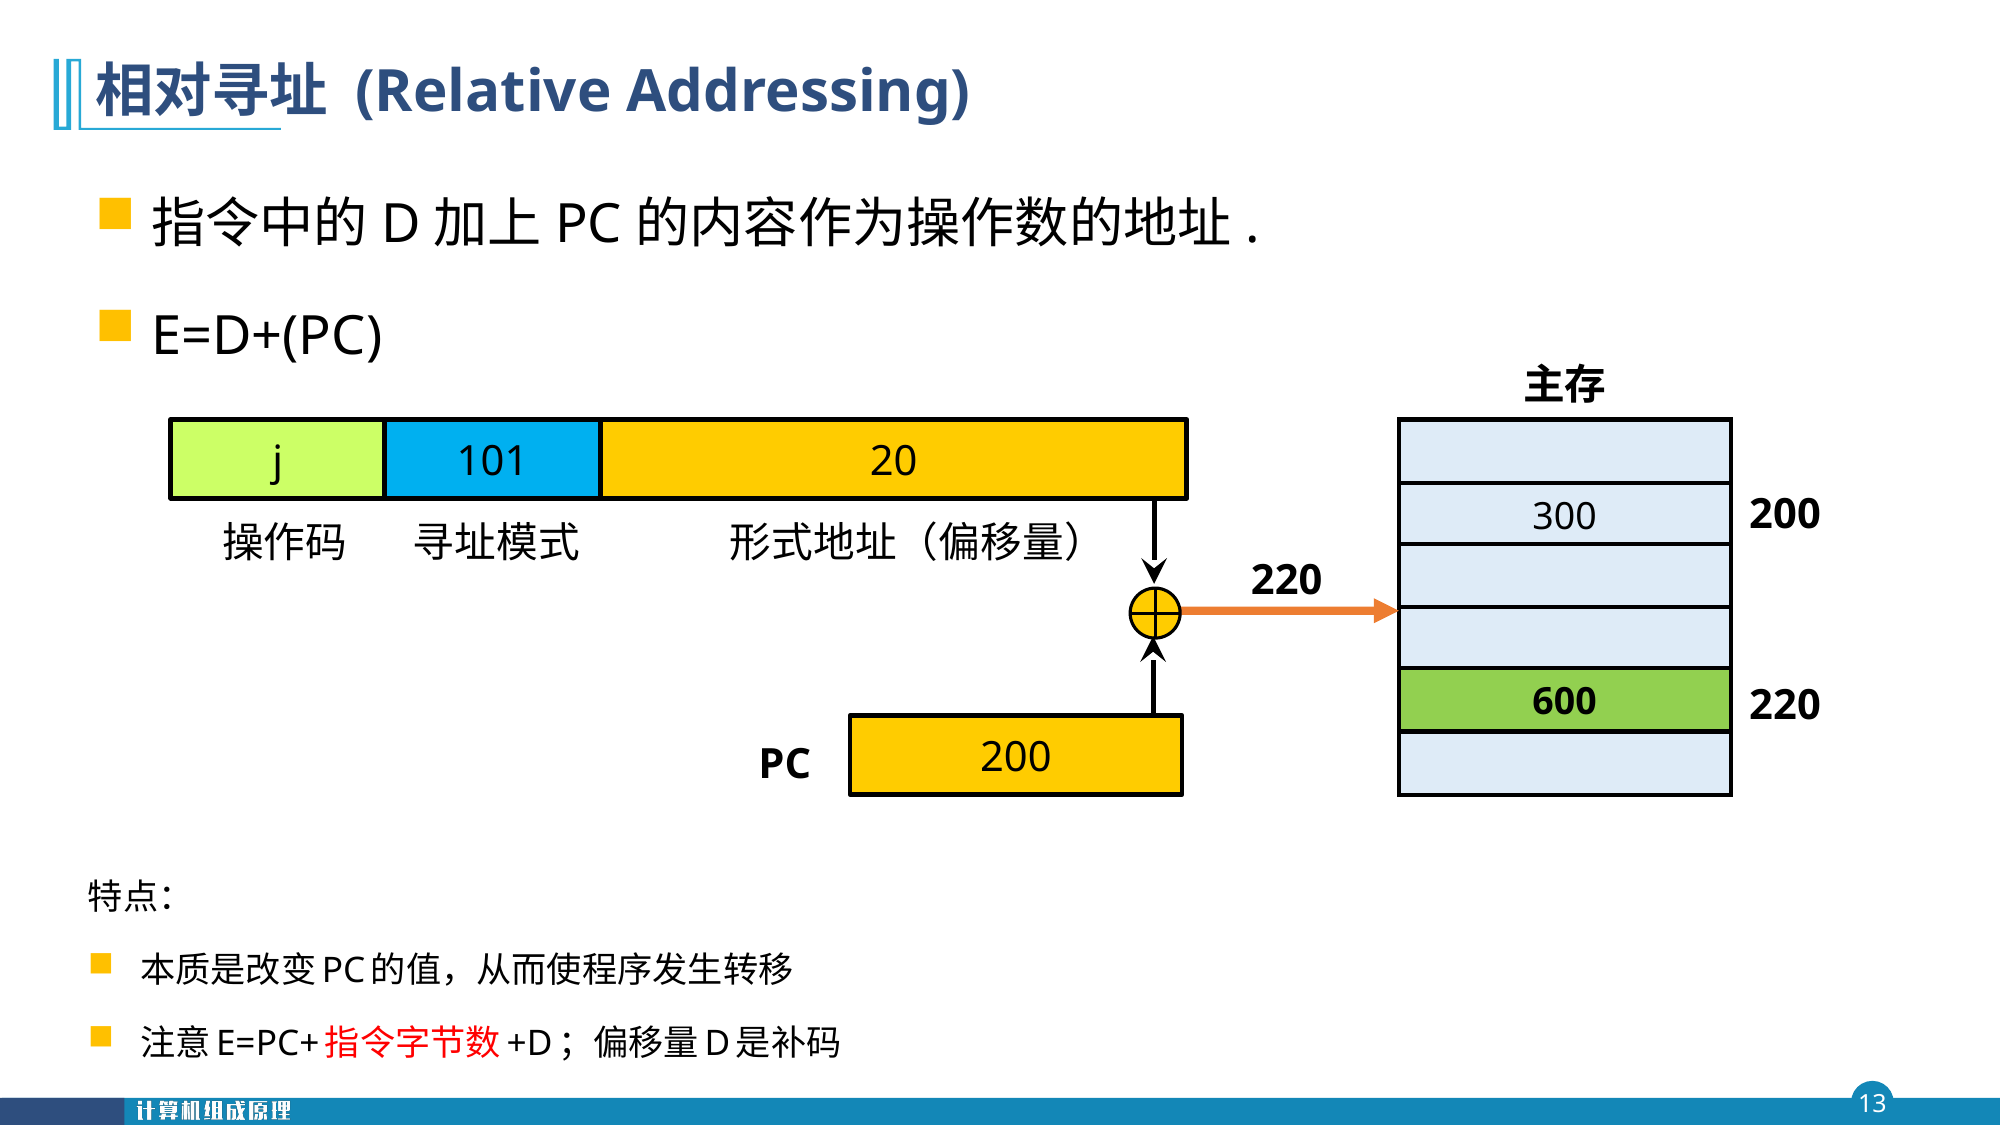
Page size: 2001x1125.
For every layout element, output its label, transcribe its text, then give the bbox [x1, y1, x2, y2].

text_box 特点： 本质是改变PC的值，从而使程序发生转移 注意E=PC+指令字节数+D；偏移量D是补码 [72, 850, 1778, 1071]
list 指令中的D加上PC的内容作为操作数的地址. E=D+(PC) [80, 154, 1805, 416]
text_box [741, 715, 1183, 795]
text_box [1178, 545, 1399, 611]
title 相对寻址 (Relative Addressing) [80, 42, 1805, 144]
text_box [170, 419, 1202, 575]
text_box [1398, 350, 1840, 795]
text_box [1130, 588, 1181, 639]
